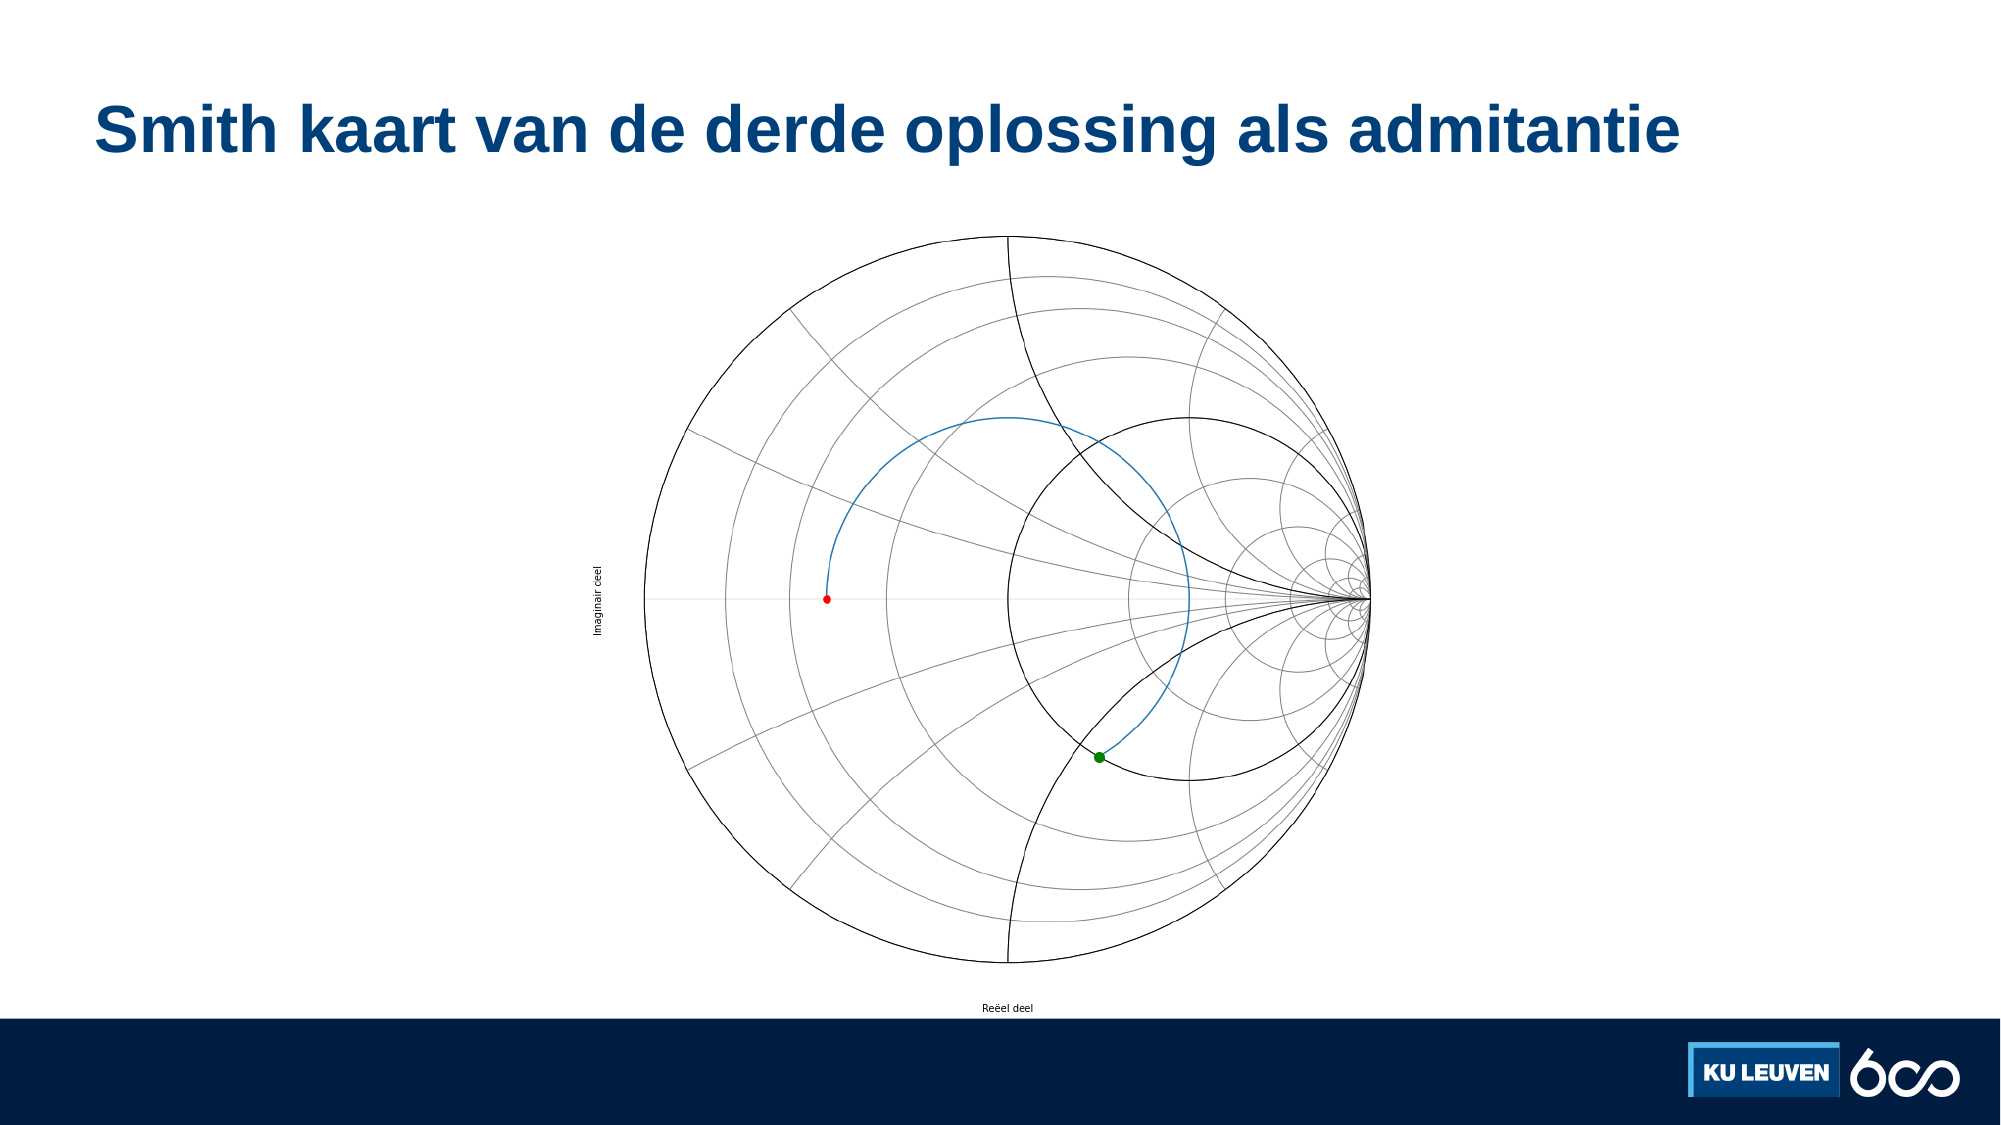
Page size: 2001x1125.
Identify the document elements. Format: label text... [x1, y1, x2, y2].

picture [1688, 1042, 1960, 1097]
title Smith kaart van de derde oplossing als admitantie [94, 94, 1900, 186]
picture [587, 193, 1413, 1019]
